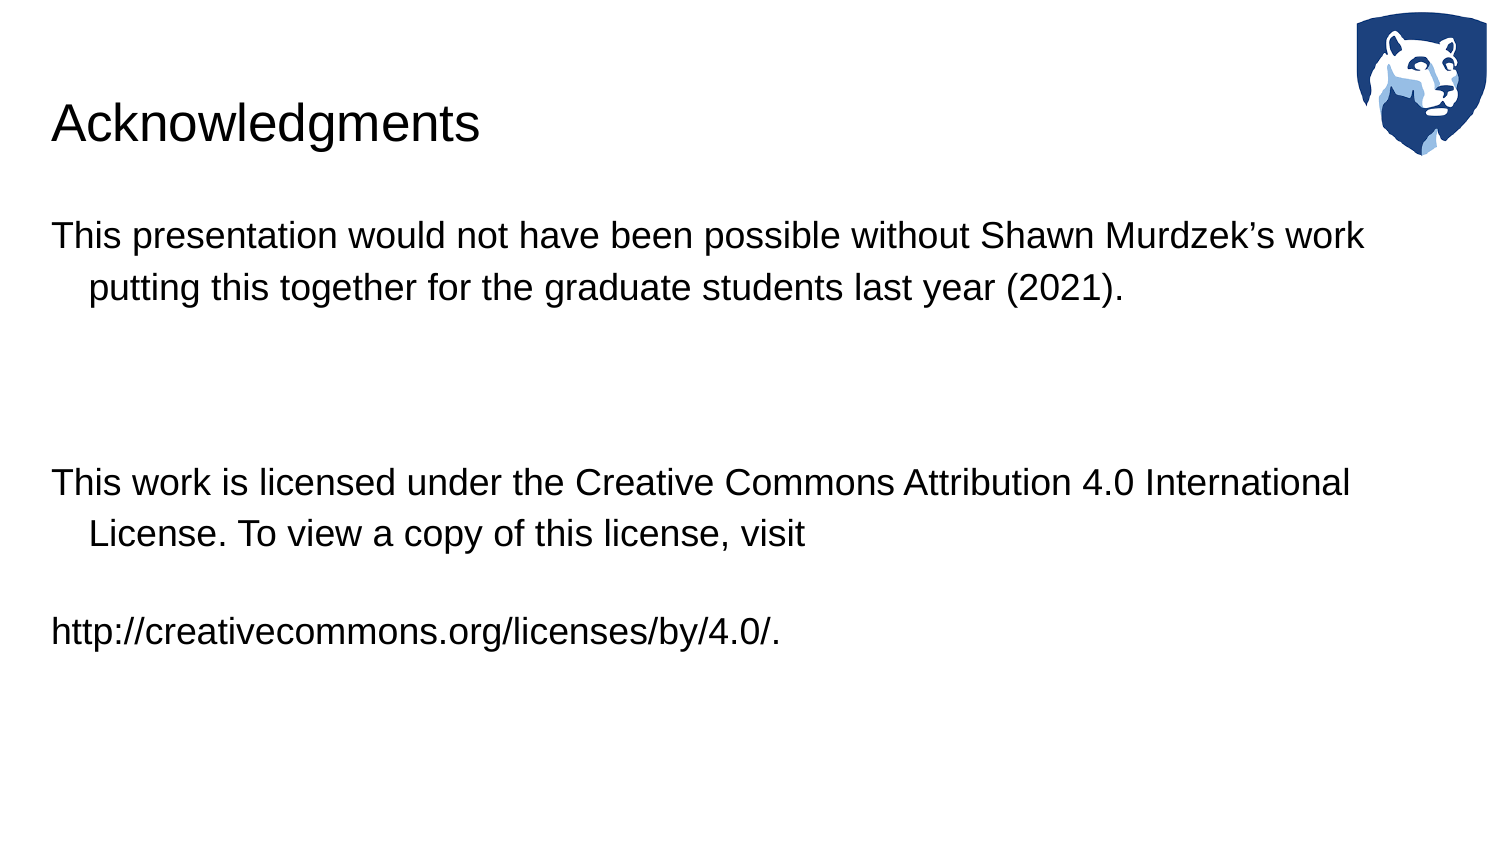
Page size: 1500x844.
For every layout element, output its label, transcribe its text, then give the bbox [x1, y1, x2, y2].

picture [1347, 0, 1500, 174]
title Acknowledgments [51, 72, 1449, 167]
list This presentation would not have been possible without Shawn Murdzek’s work putting this together for the graduate students last year (2021). This work is licensed under the Creative Commons Attribution 4.0 International License. To view a copy of this license, visit http://creativecommons.org/licenses/by/4.0/. [51, 189, 1449, 750]
